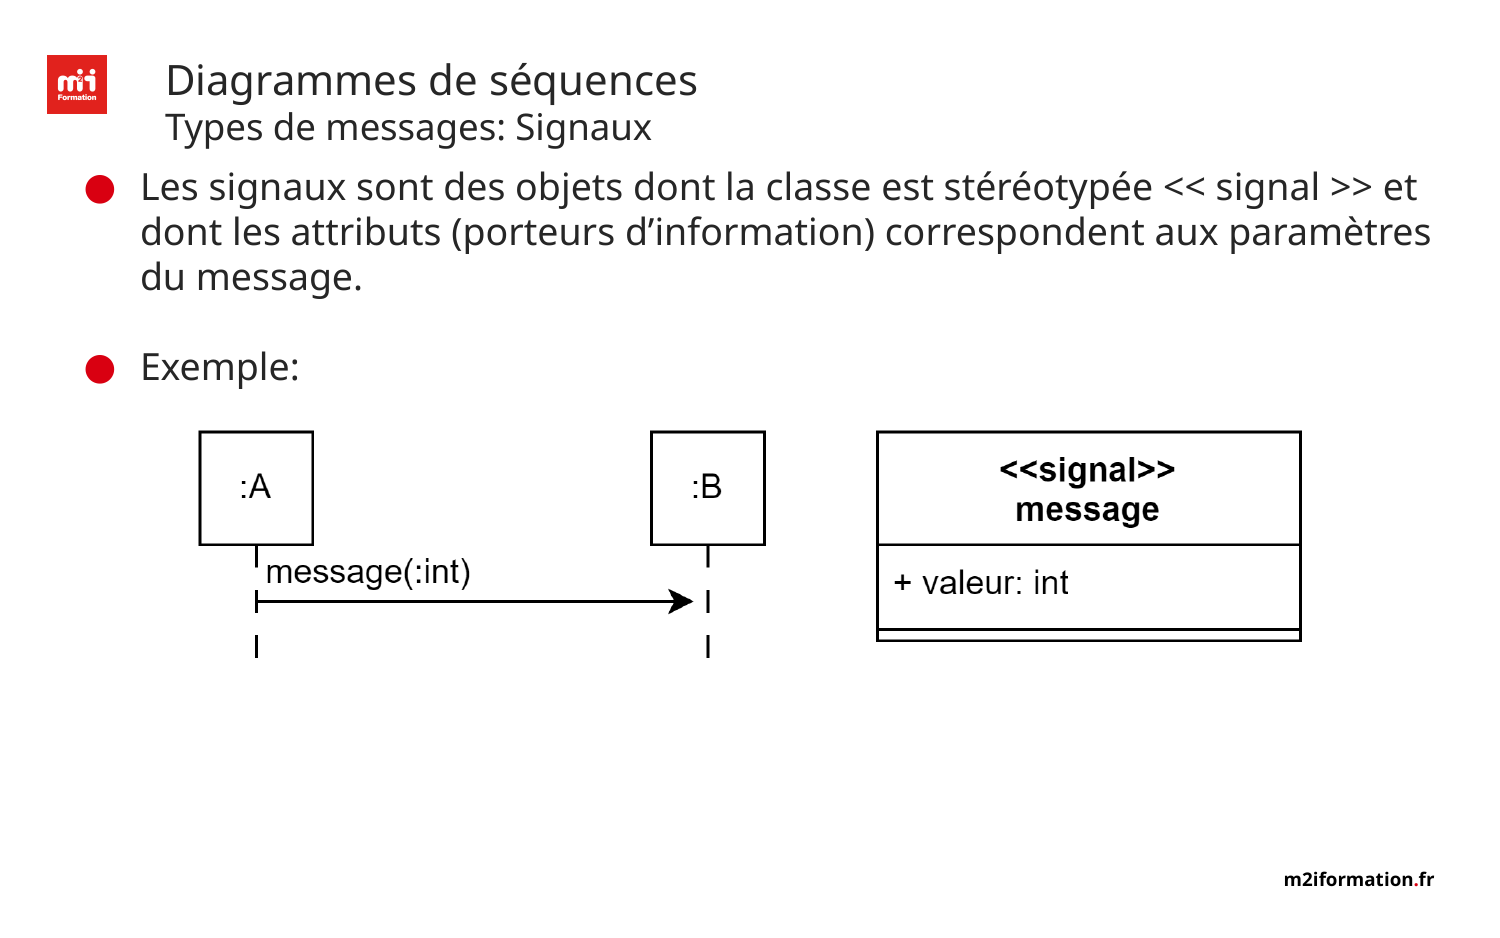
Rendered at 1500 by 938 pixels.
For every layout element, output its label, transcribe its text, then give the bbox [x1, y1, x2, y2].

list Les signaux sont des objets dont la classe est stéréotypée << signal >> et dont les attributs (porteurs d’information) correspondent aux paramètres du message. Exemple: [49, 155, 1451, 859]
picture [47, 55, 107, 114]
title Diagrammes de séquences Types de messages: Signaux [150, 45, 1451, 155]
picture [170, 402, 1330, 691]
